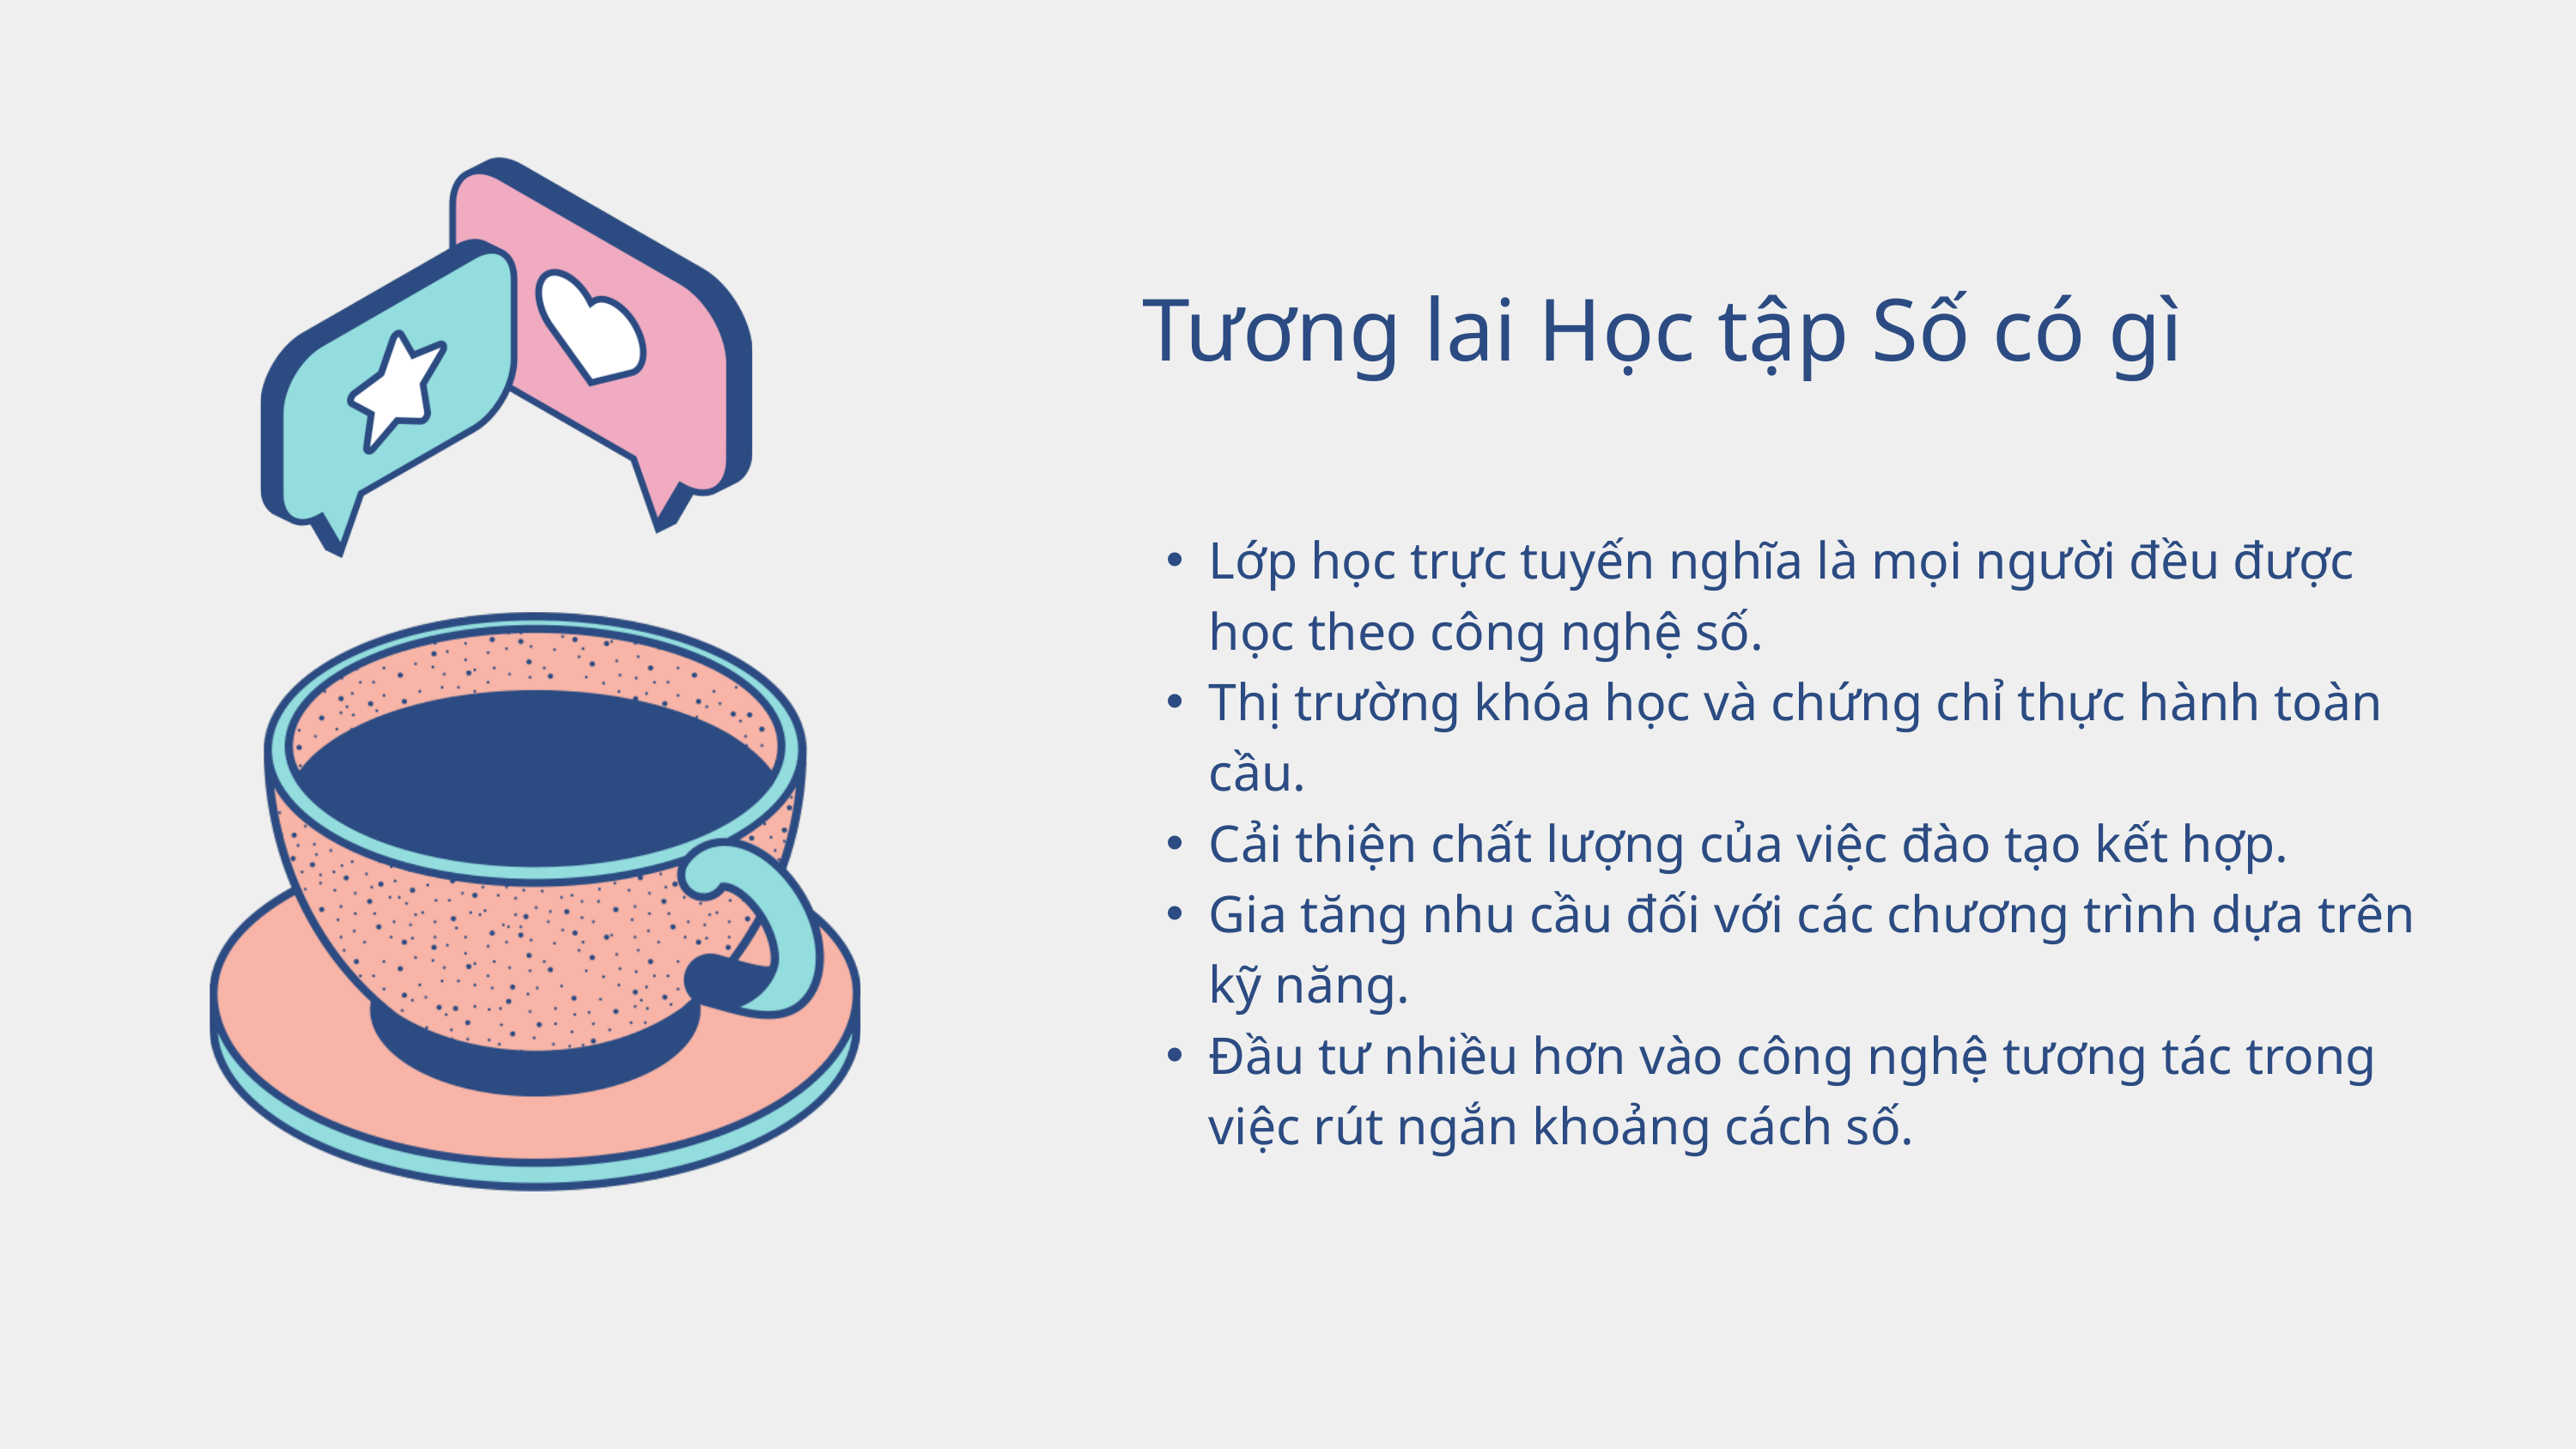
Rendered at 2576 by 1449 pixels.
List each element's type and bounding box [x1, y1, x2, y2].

text_box [1122, 268, 2451, 1155]
text_box [260, 155, 753, 560]
text_box [210, 611, 861, 1191]
